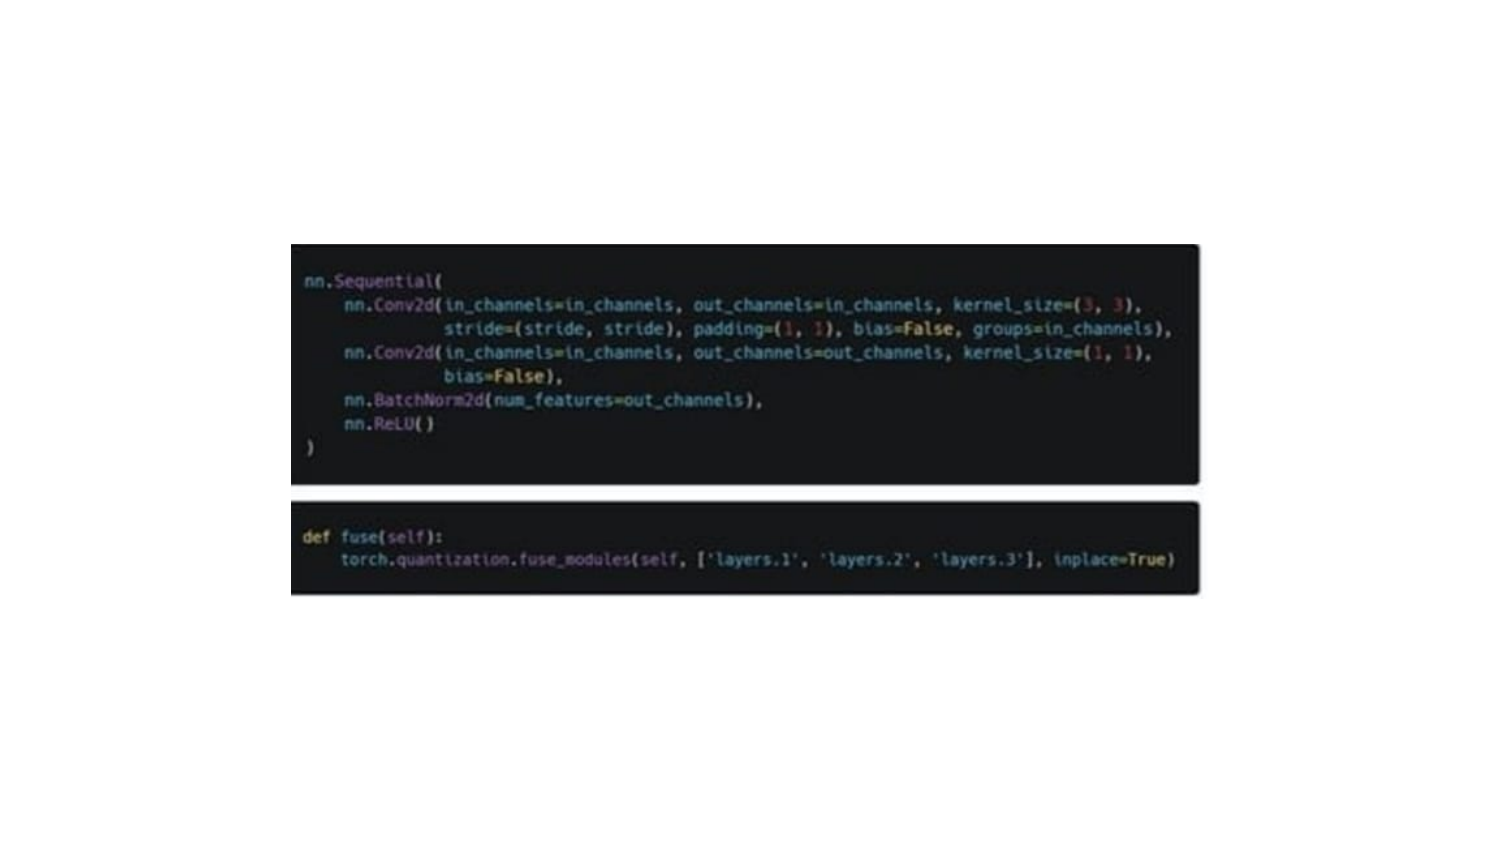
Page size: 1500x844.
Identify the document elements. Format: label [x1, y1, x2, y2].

picture [290, 244, 1210, 600]
